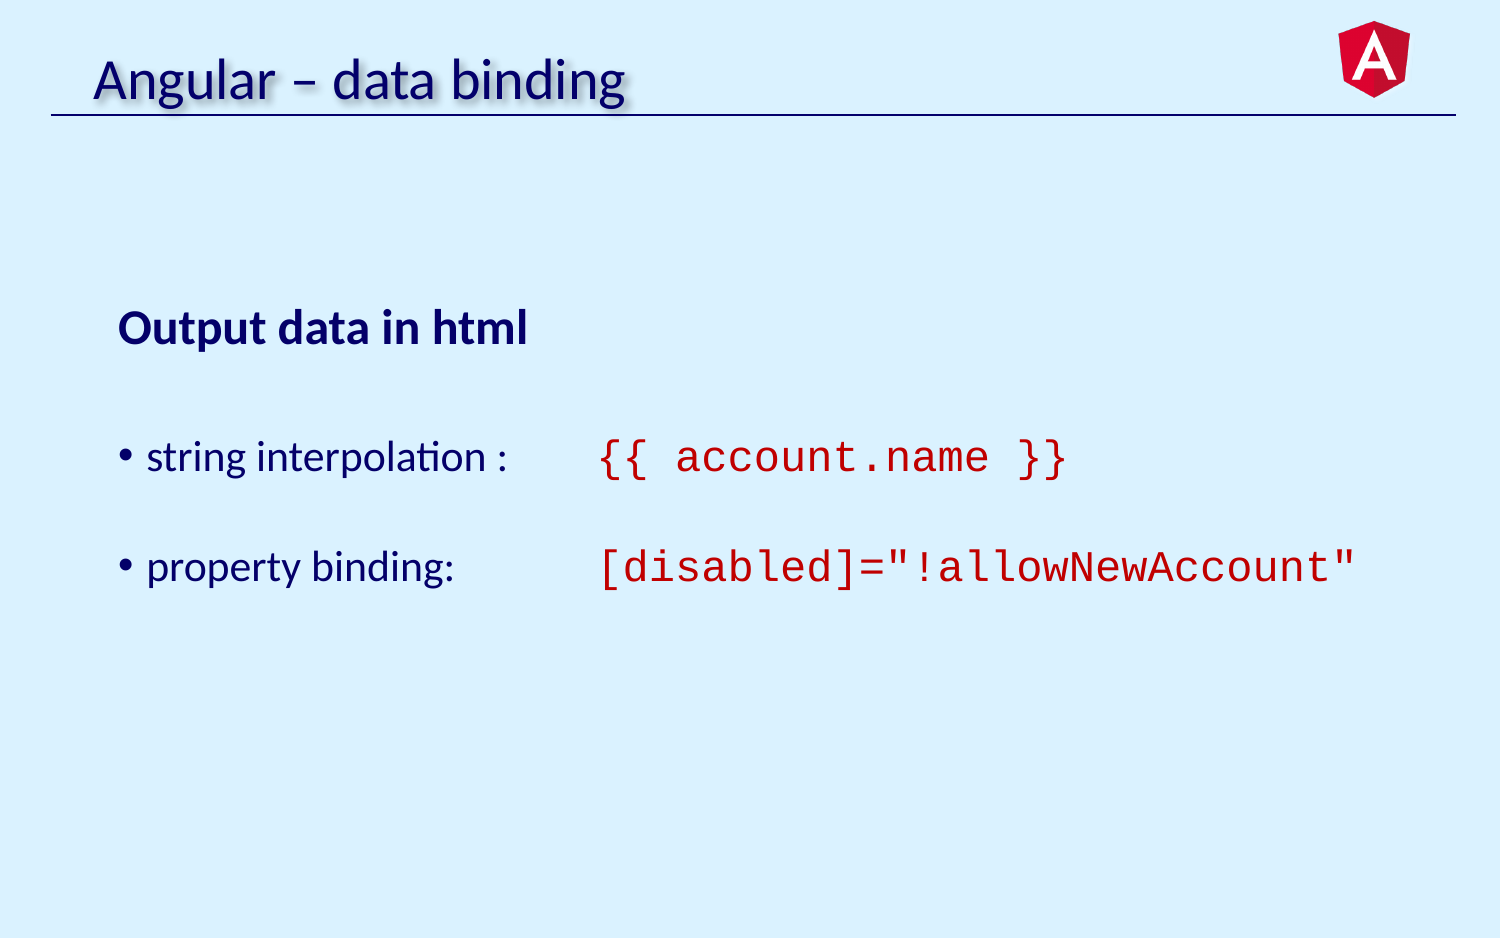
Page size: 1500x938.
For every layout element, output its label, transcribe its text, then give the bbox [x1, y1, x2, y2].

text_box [50, 10, 1457, 129]
list Output data in html string interpolation : {{ account.name }} property binding: [disabled]="!allowNewAccount" [103, 293, 1397, 845]
